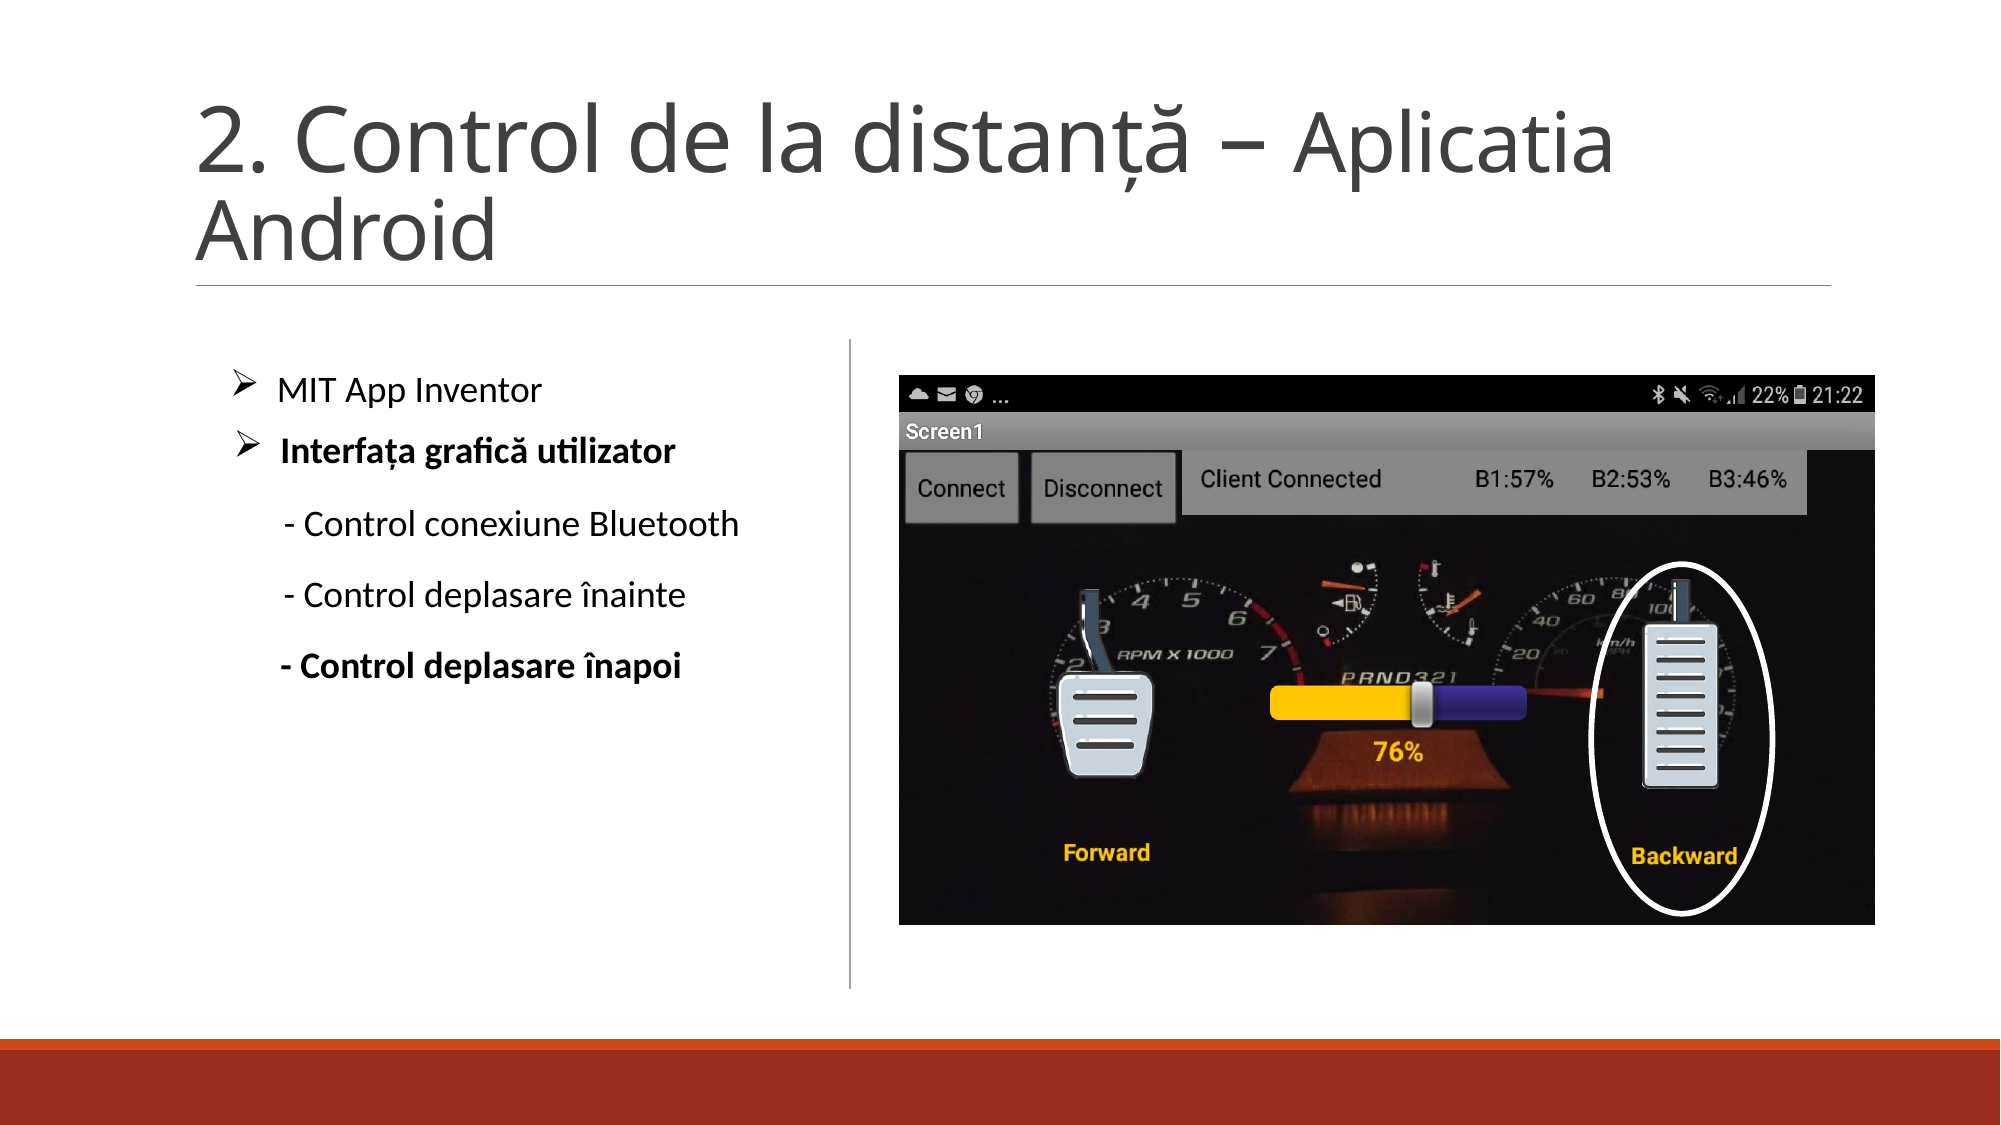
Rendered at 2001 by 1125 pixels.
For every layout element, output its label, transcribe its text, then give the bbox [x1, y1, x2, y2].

text_box - Control deplasare înainte [268, 562, 702, 623]
text_box - Control conexiune Bluetooth [269, 491, 756, 551]
picture [898, 375, 1875, 925]
text_box MIT App Inventor [215, 357, 558, 418]
text_box Interfața grafică utilizator [218, 418, 692, 479]
title 2. Control de la distanță – Aplicatia Android [180, 47, 1830, 285]
text_box - Control deplasare înapoi [265, 633, 697, 694]
